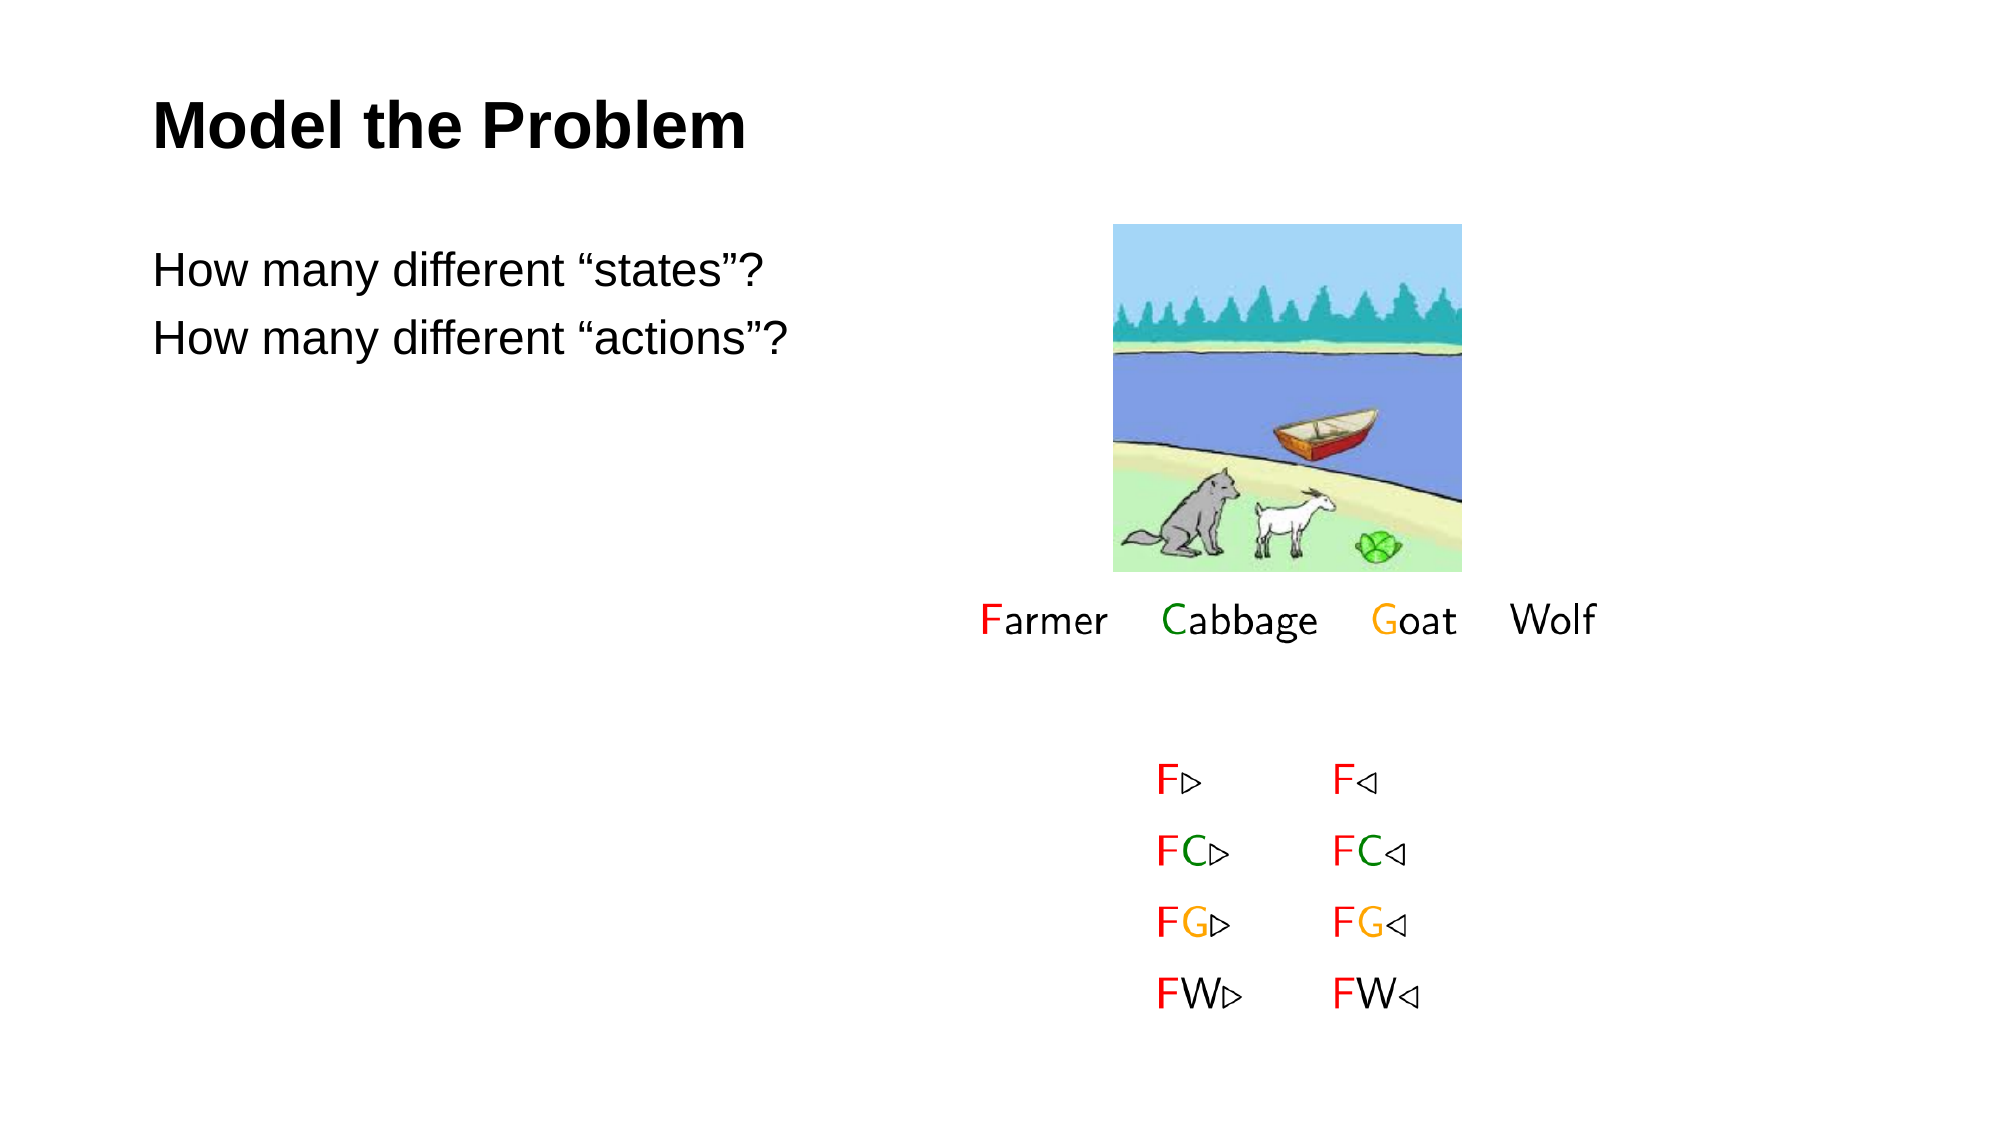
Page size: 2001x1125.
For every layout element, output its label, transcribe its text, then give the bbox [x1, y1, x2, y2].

text_box How many different “actions”? [137, 298, 935, 432]
title Model the Problem [137, 59, 1863, 194]
picture [935, 193, 1679, 1035]
list How many different “states”? [137, 231, 935, 298]
